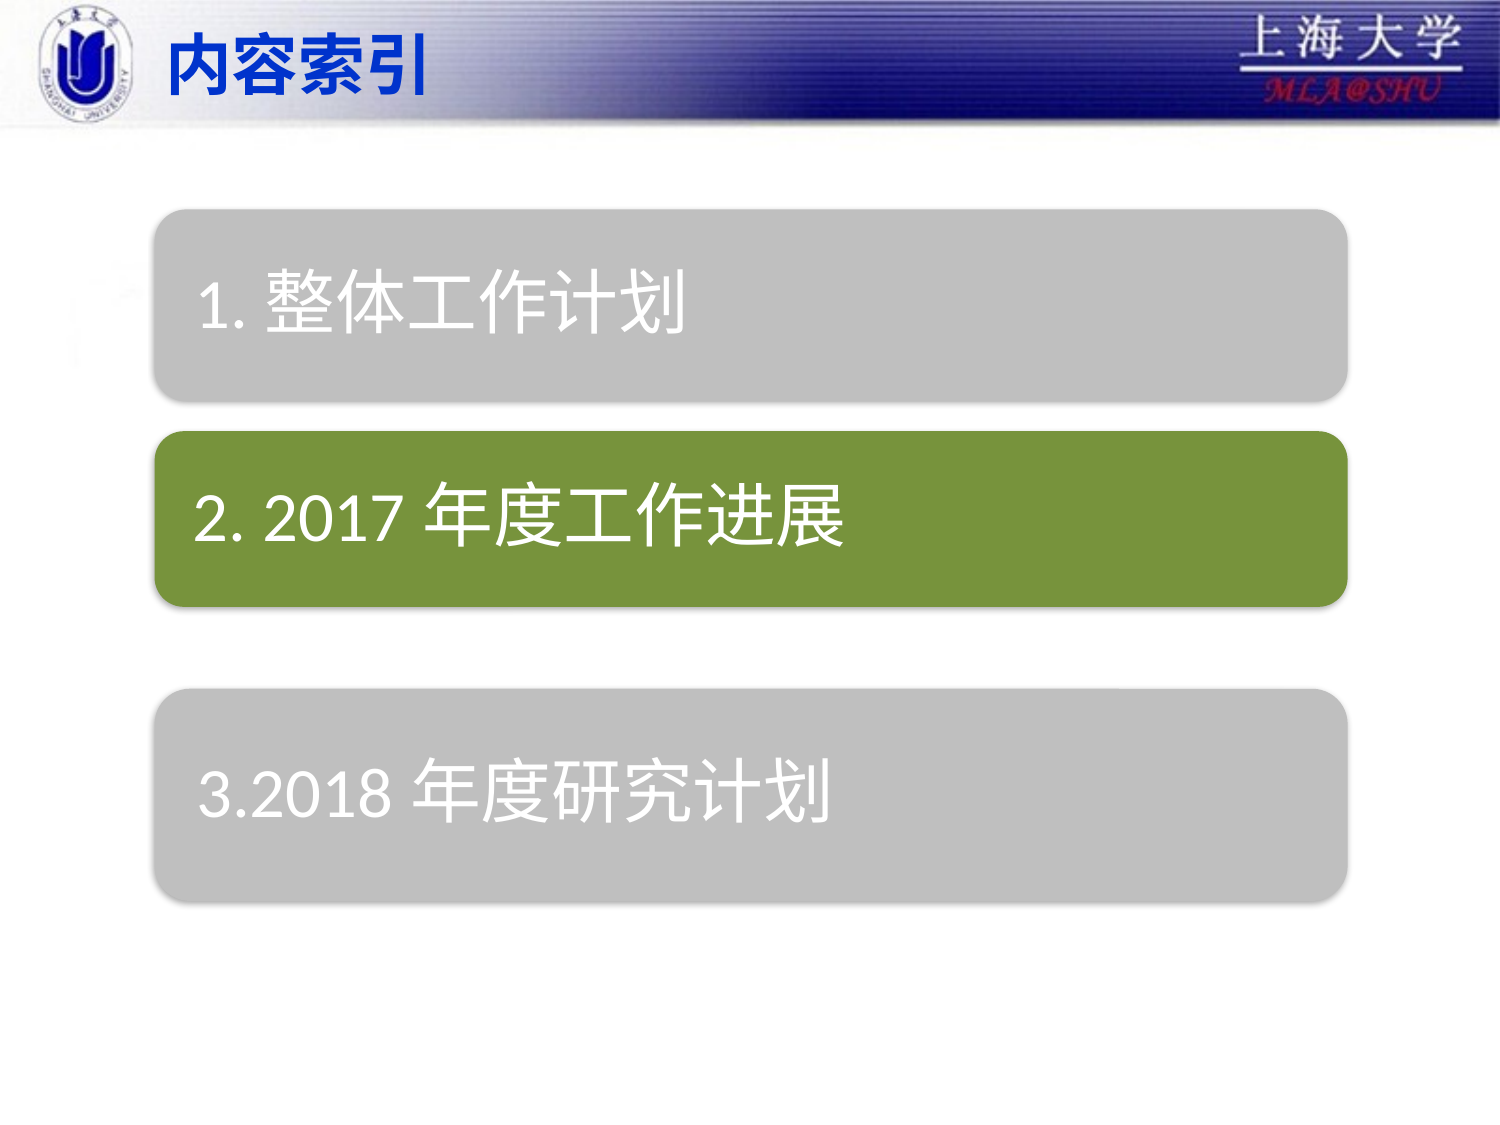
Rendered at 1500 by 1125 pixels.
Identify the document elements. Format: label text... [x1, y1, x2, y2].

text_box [154, 172, 1348, 1036]
title 内容索引 [150, 0, 1500, 129]
picture [0, 0, 1500, 1125]
